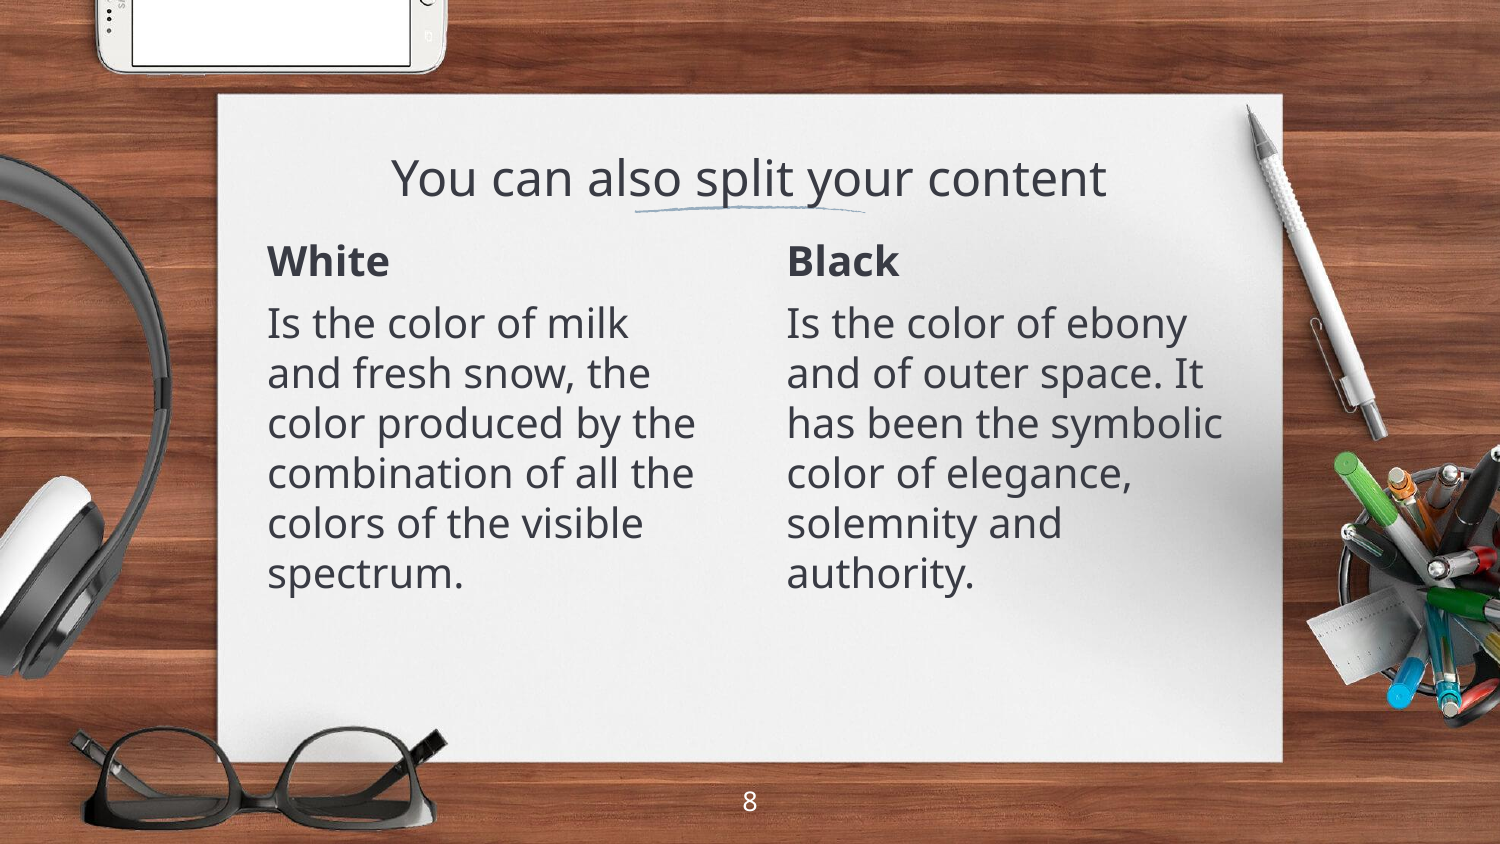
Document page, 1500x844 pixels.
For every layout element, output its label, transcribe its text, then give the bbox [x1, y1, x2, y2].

picture [0, 0, 1500, 844]
title You can also split your content [267, 132, 1233, 207]
list Black Is the color of ebony and of outer space. It has been the symbolic color of elegance, solemnity and authority. [786, 234, 1233, 712]
slide_number ‹#› [705, 762, 795, 844]
list White Is the color of milk and fresh snow, the color produced by the combination of all the colors of the visible spectrum. [267, 234, 714, 712]
